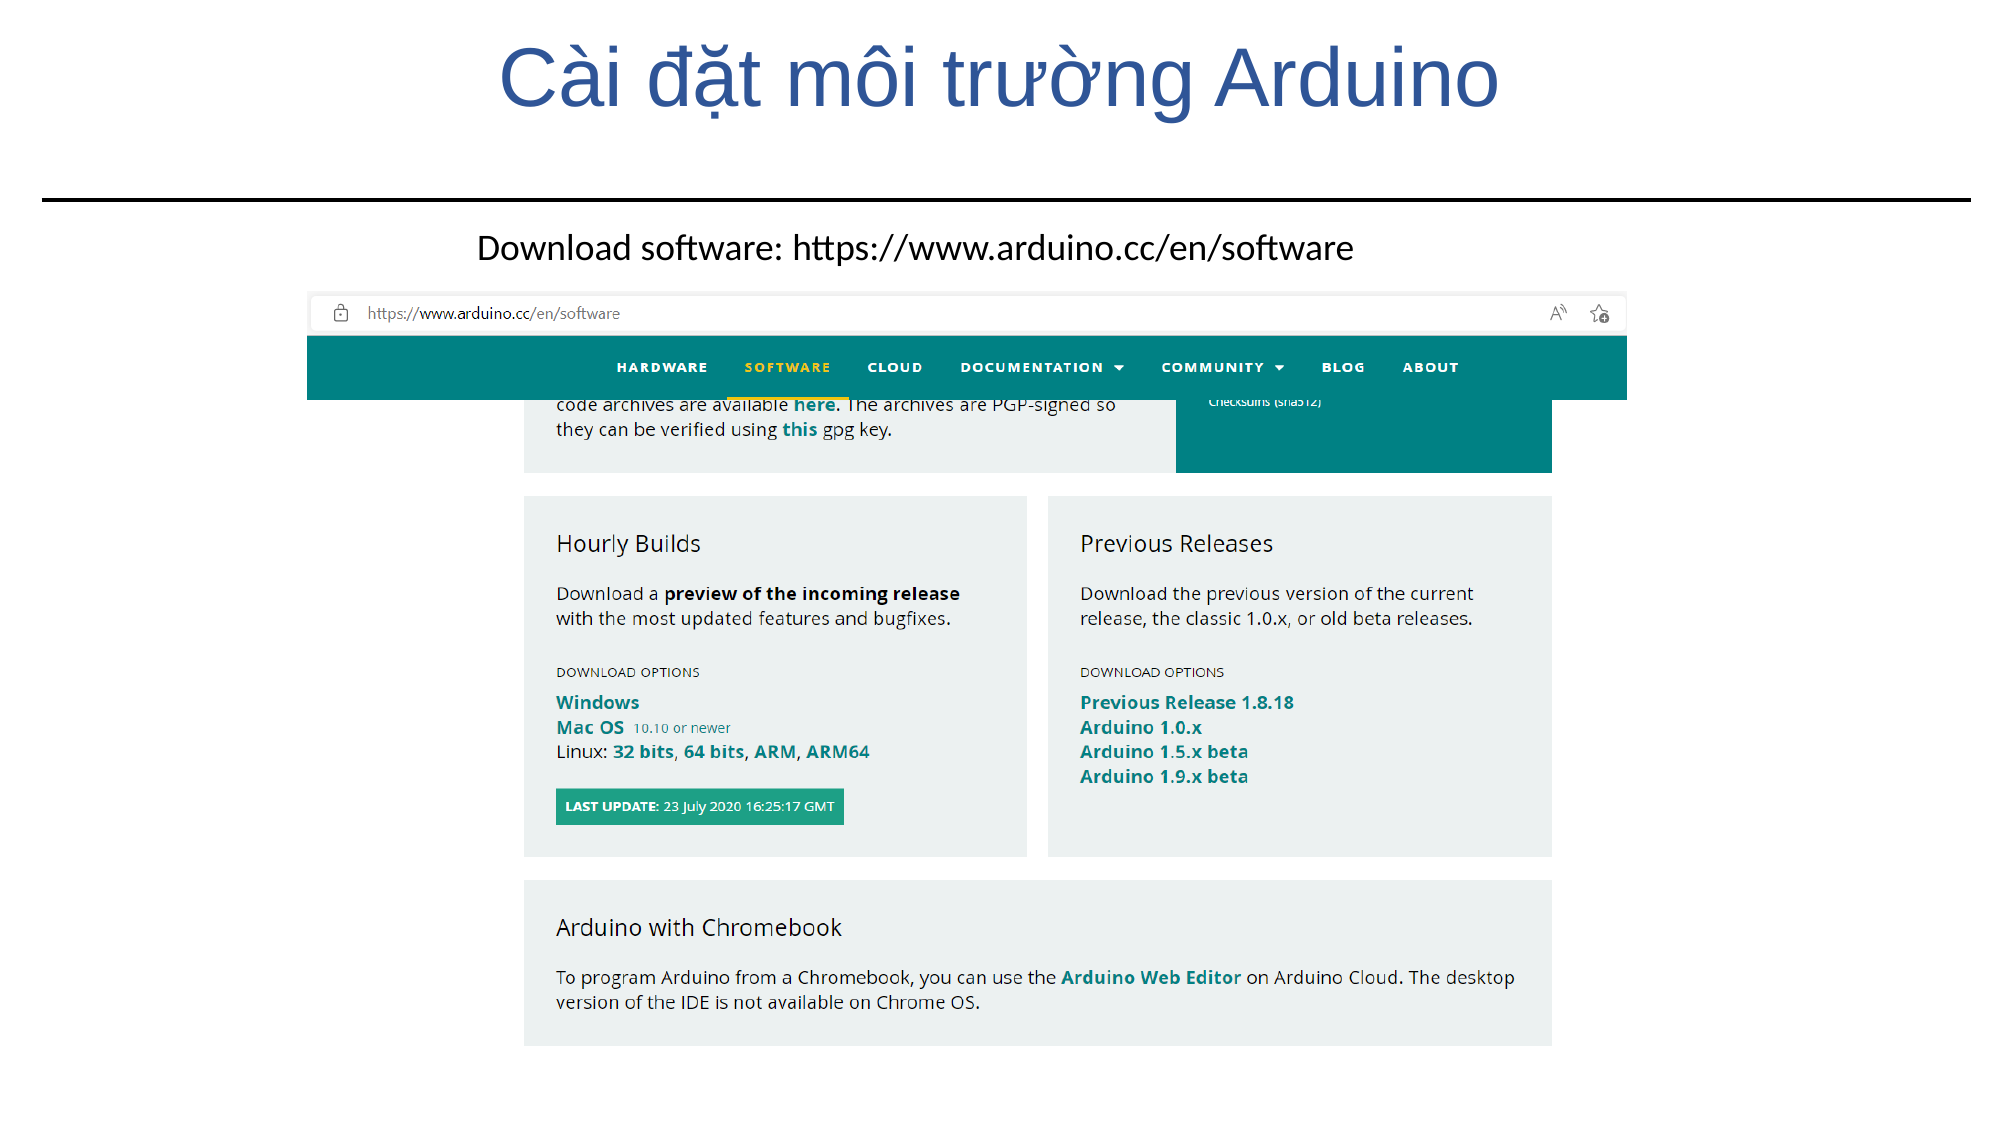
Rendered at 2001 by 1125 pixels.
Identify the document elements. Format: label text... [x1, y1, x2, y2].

title Cài đặt môi trường Arduino [249, 10, 1750, 148]
picture [307, 291, 1627, 1074]
text_box Download software: https://www.arduino.cc/en/software [462, 215, 1663, 275]
